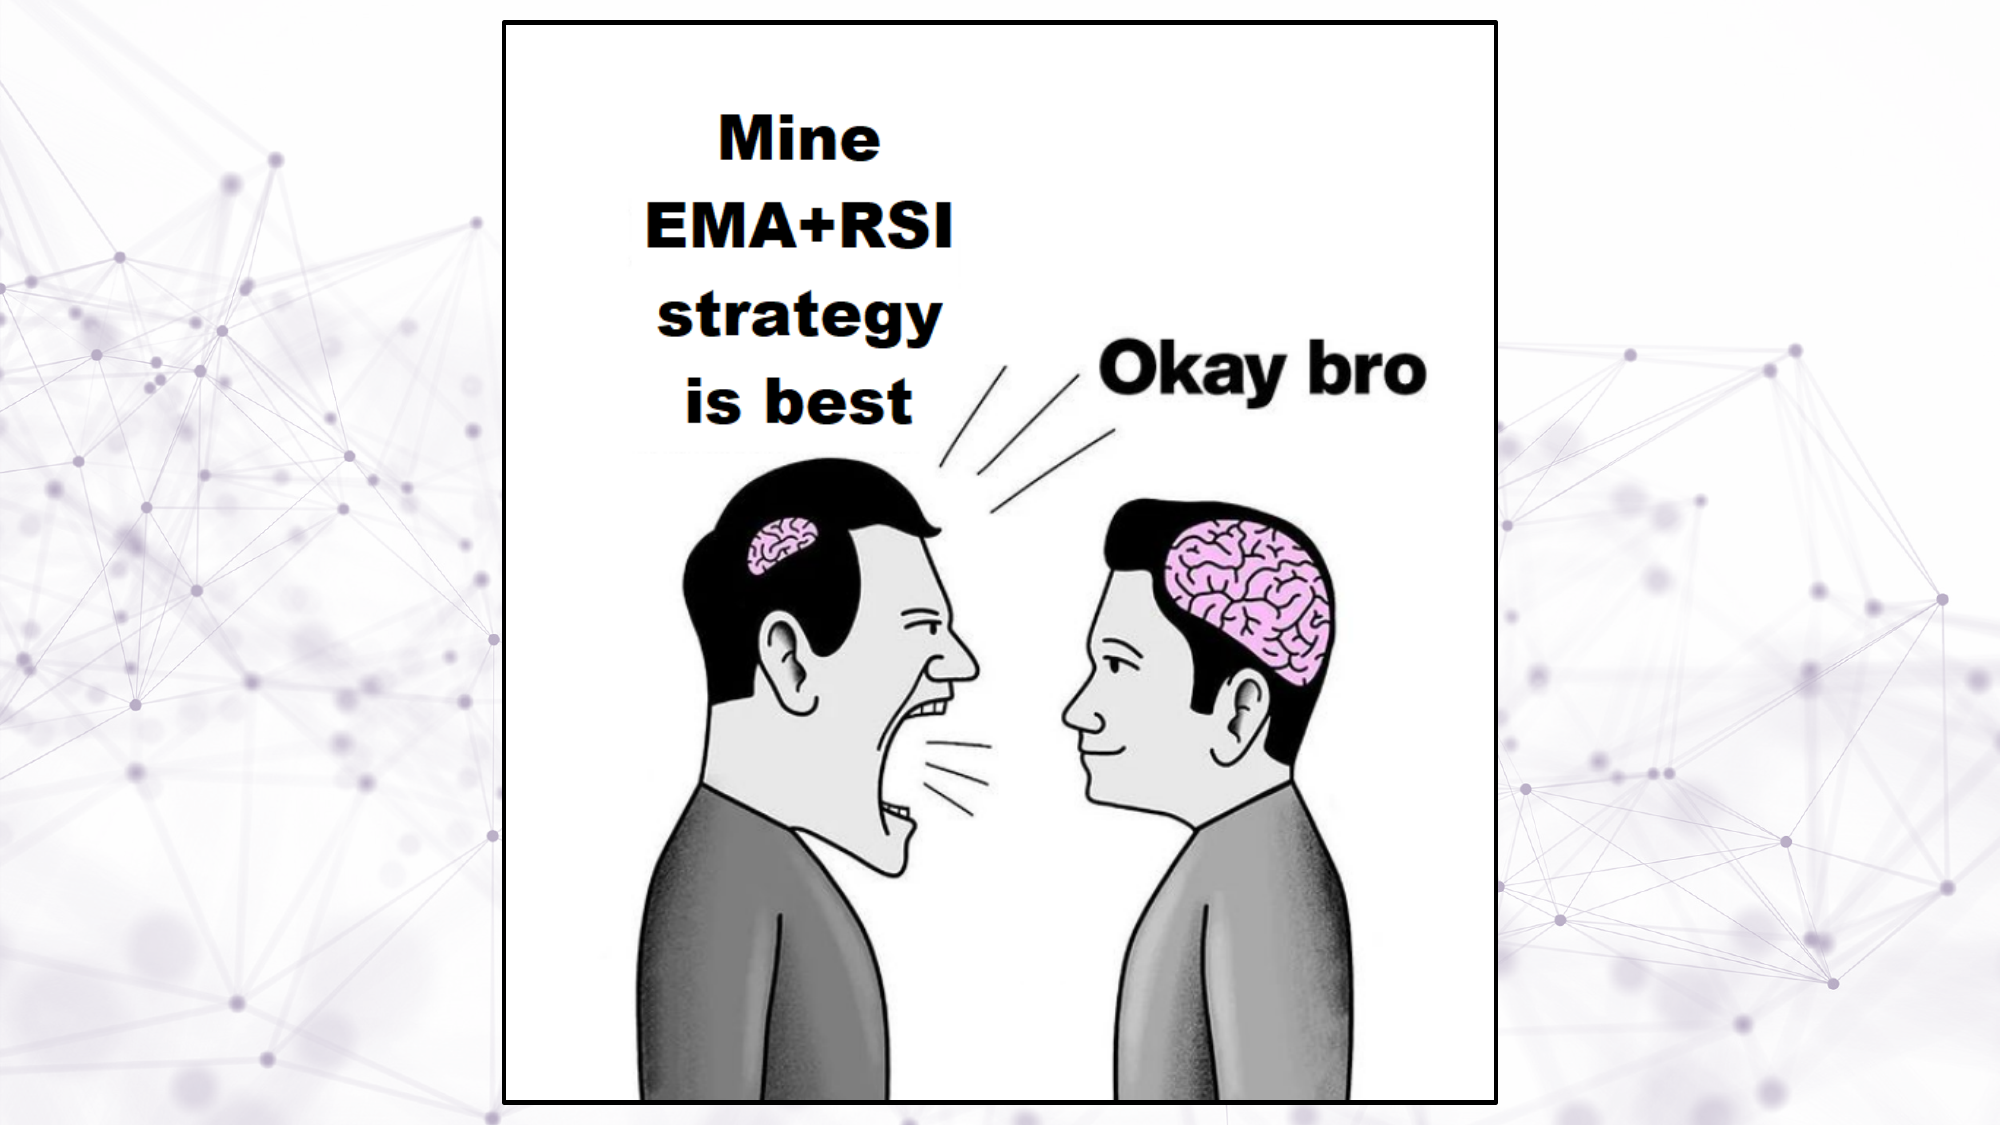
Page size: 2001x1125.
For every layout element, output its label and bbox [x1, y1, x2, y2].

picture [506, 24, 1494, 1101]
